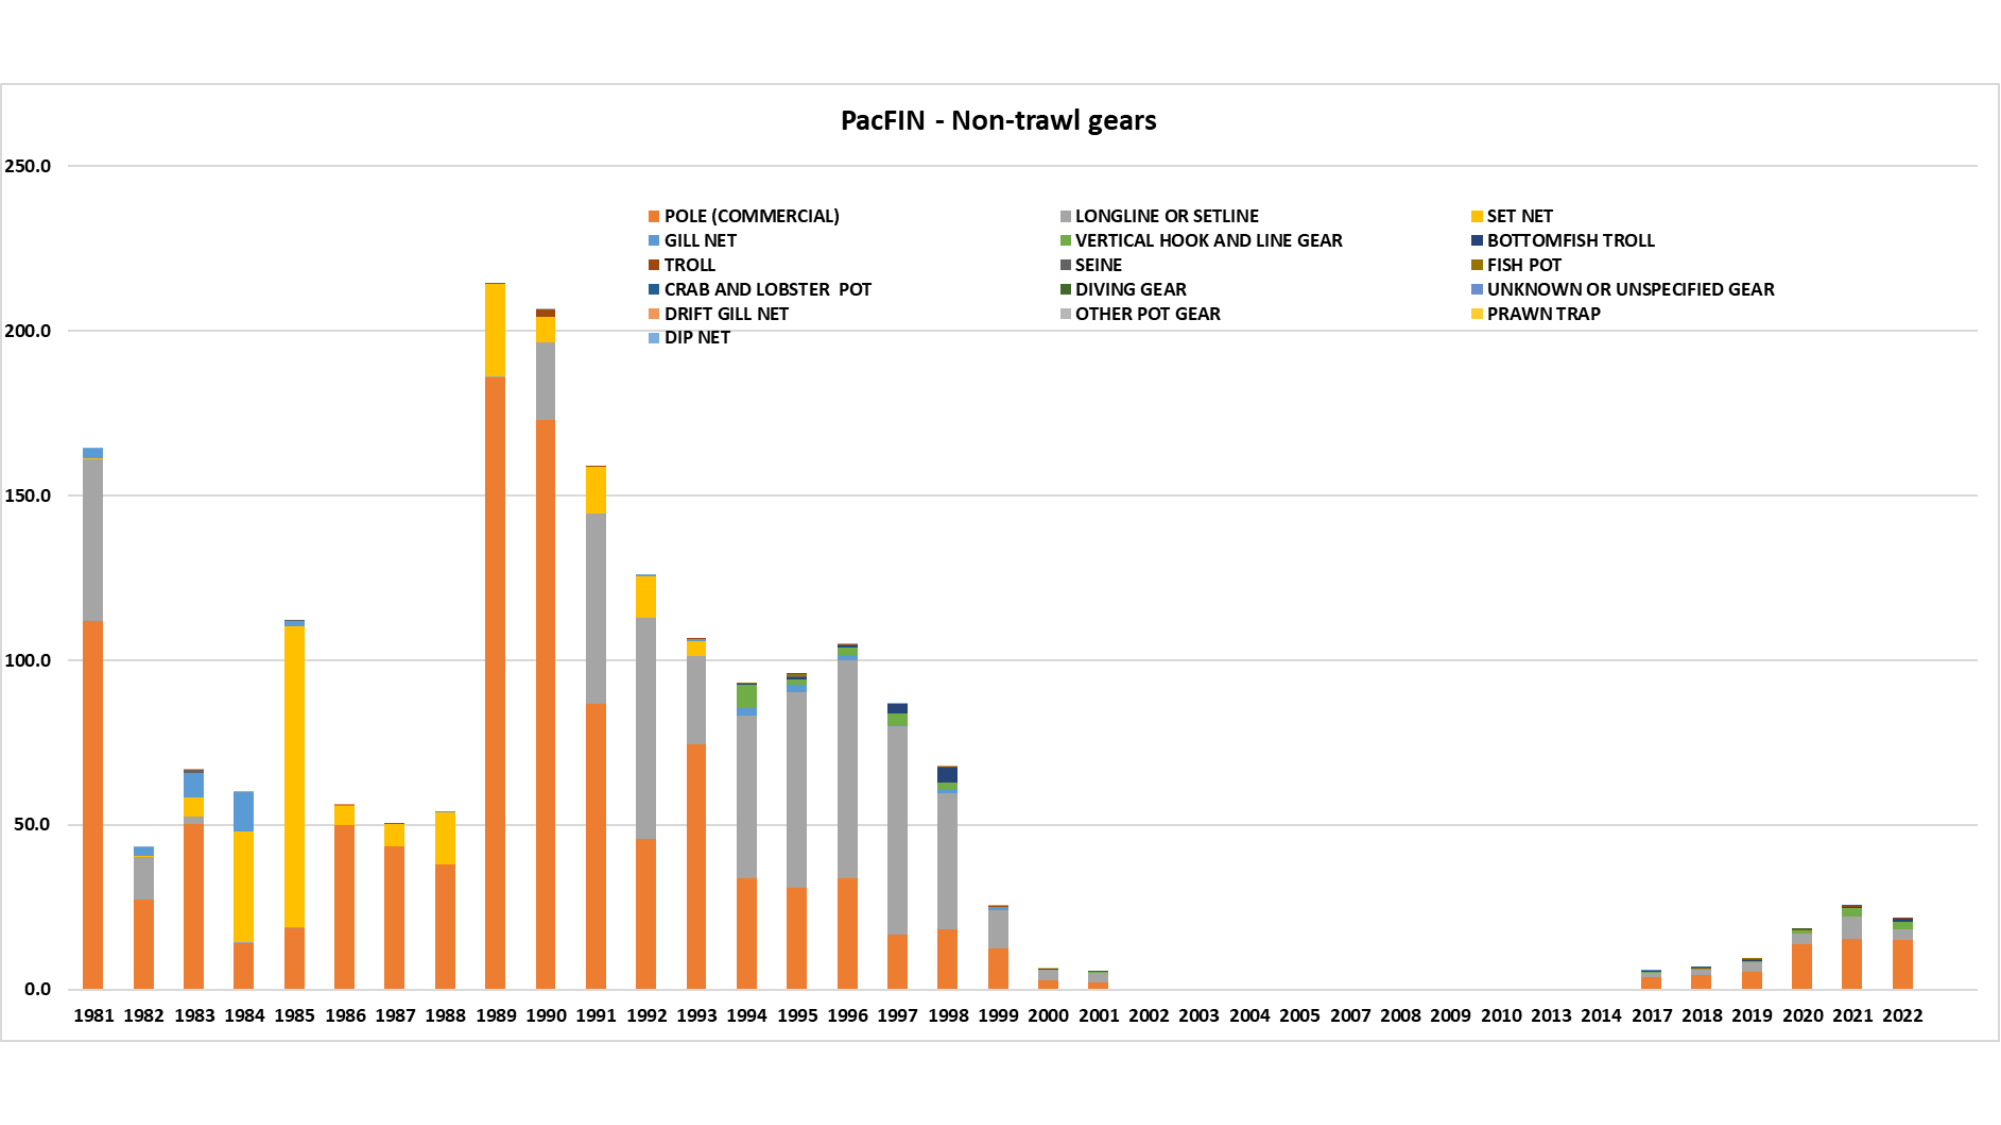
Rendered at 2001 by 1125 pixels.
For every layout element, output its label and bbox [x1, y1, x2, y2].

picture [0, 83, 2000, 1042]
